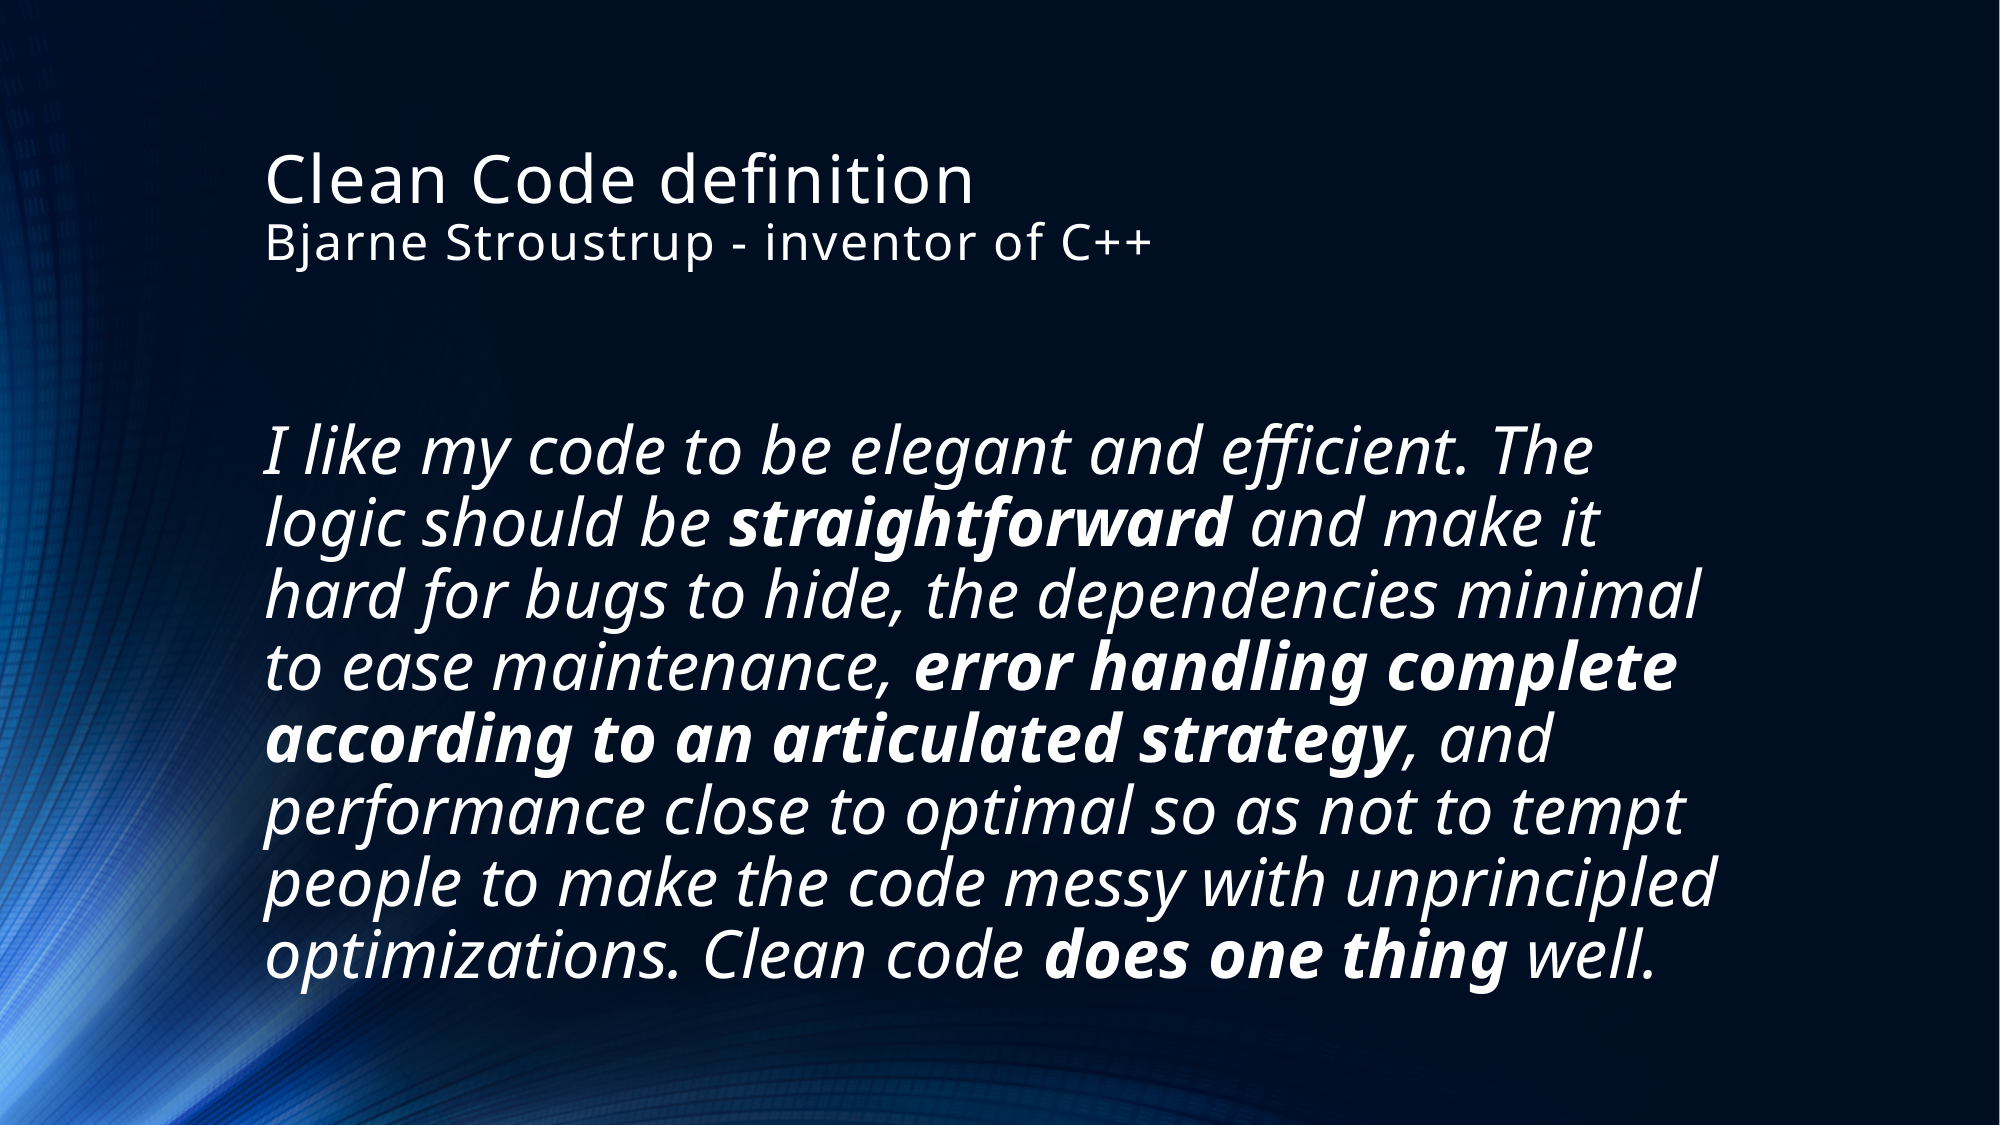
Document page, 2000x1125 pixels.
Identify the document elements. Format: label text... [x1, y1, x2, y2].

list I like my code to be elegant and efficient. The logic should be straightforward and make it hard for bugs to hide, the dependencies minimal to ease maintenance, error handling complete according to an articulated strategy, and performance close to optimal so as not to tempt people to make the code messy with unprincipled optimizations. Clean code does one thing well. [249, 408, 1749, 1084]
title Clean Code definition Bjarne Stroustrup - inventor of C++ [249, 62, 1750, 279]
picture [0, 0, 2000, 1125]
